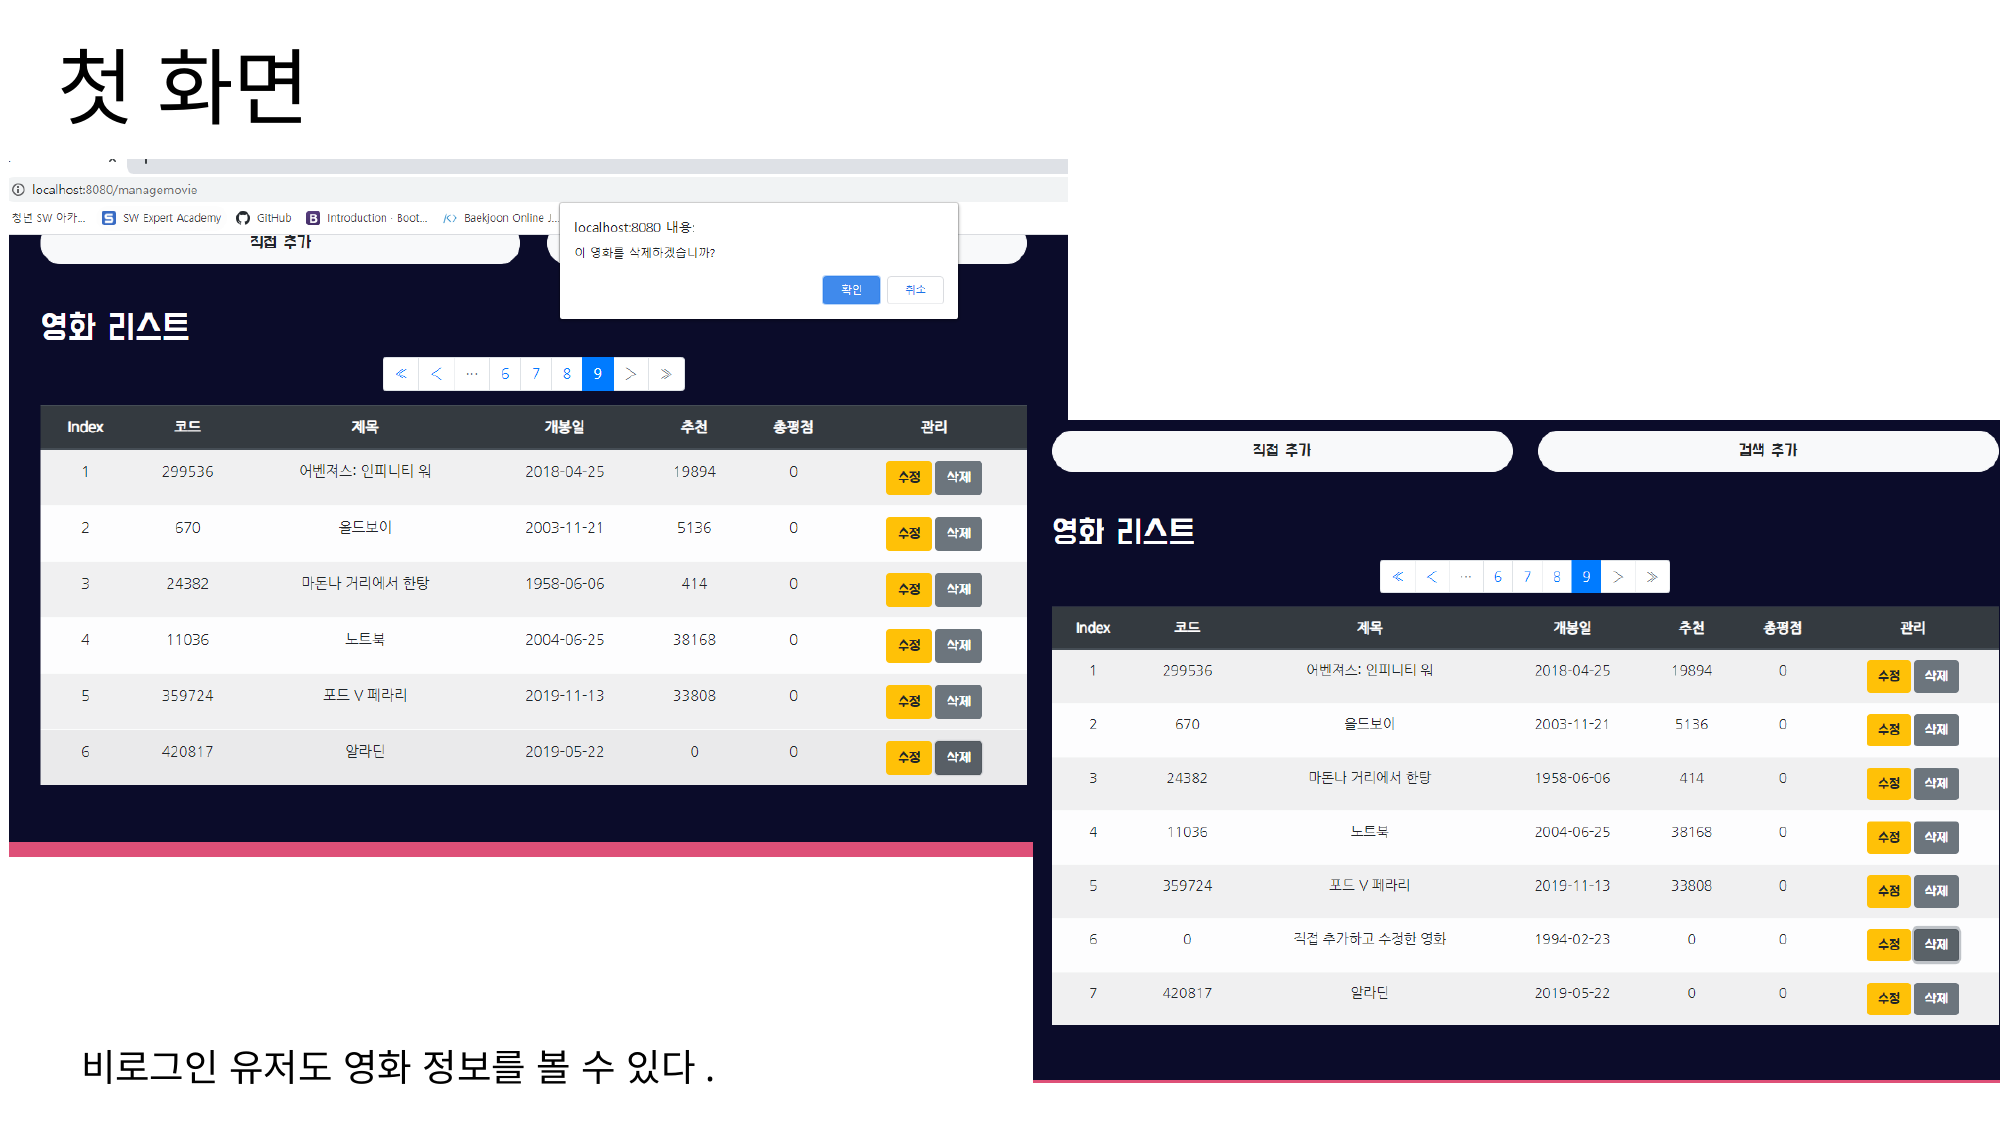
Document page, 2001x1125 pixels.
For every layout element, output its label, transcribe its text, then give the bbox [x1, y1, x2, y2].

picture [9, 159, 2000, 1083]
text_box 첫 화면 [42, 27, 326, 143]
text_box 비로그인 유저도 영화 정보를 볼 수 있다. [66, 1036, 1071, 1097]
